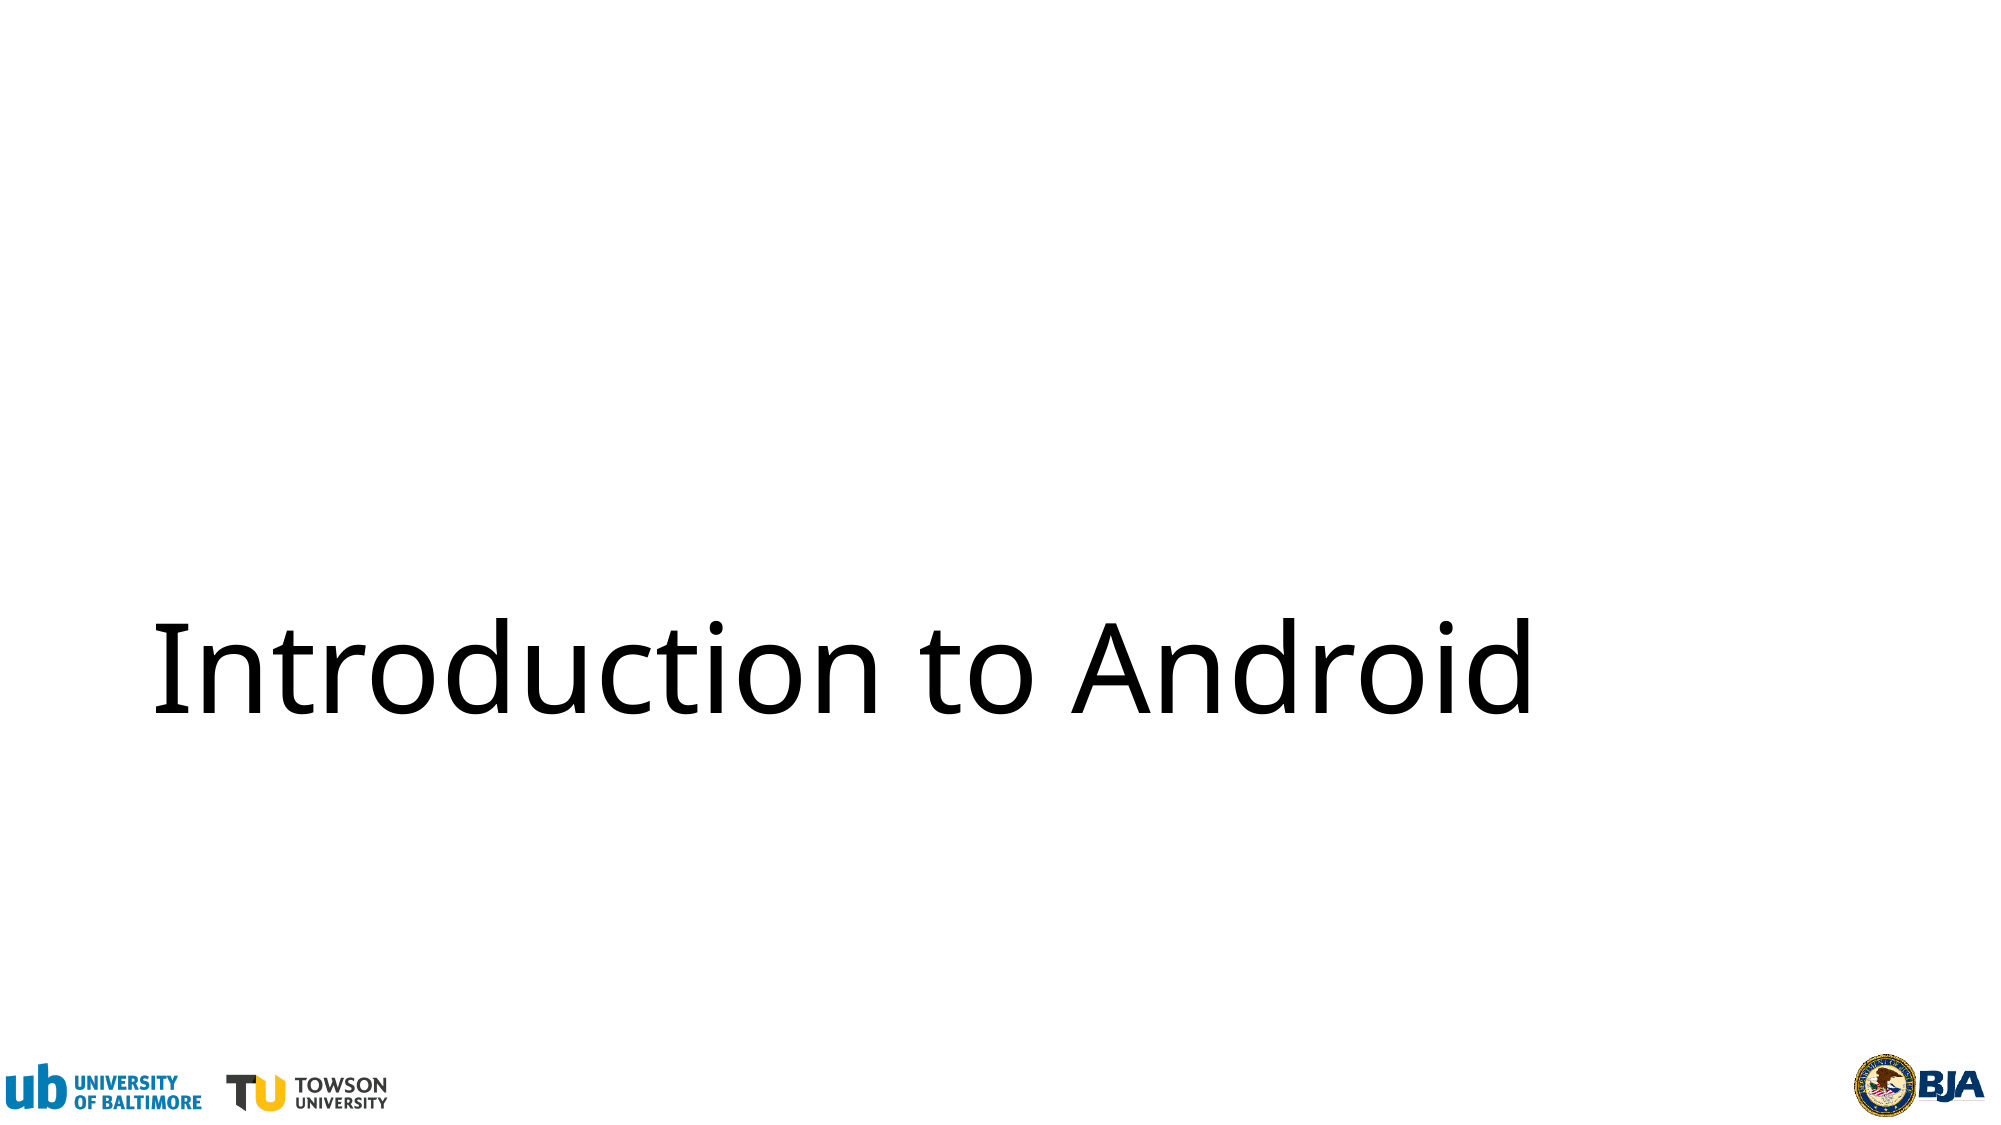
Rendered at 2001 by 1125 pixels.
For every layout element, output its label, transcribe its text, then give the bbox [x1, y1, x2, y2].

picture [1854, 1054, 1986, 1117]
title Introduction to Android [136, 280, 1862, 749]
picture [0, 1031, 407, 1125]
